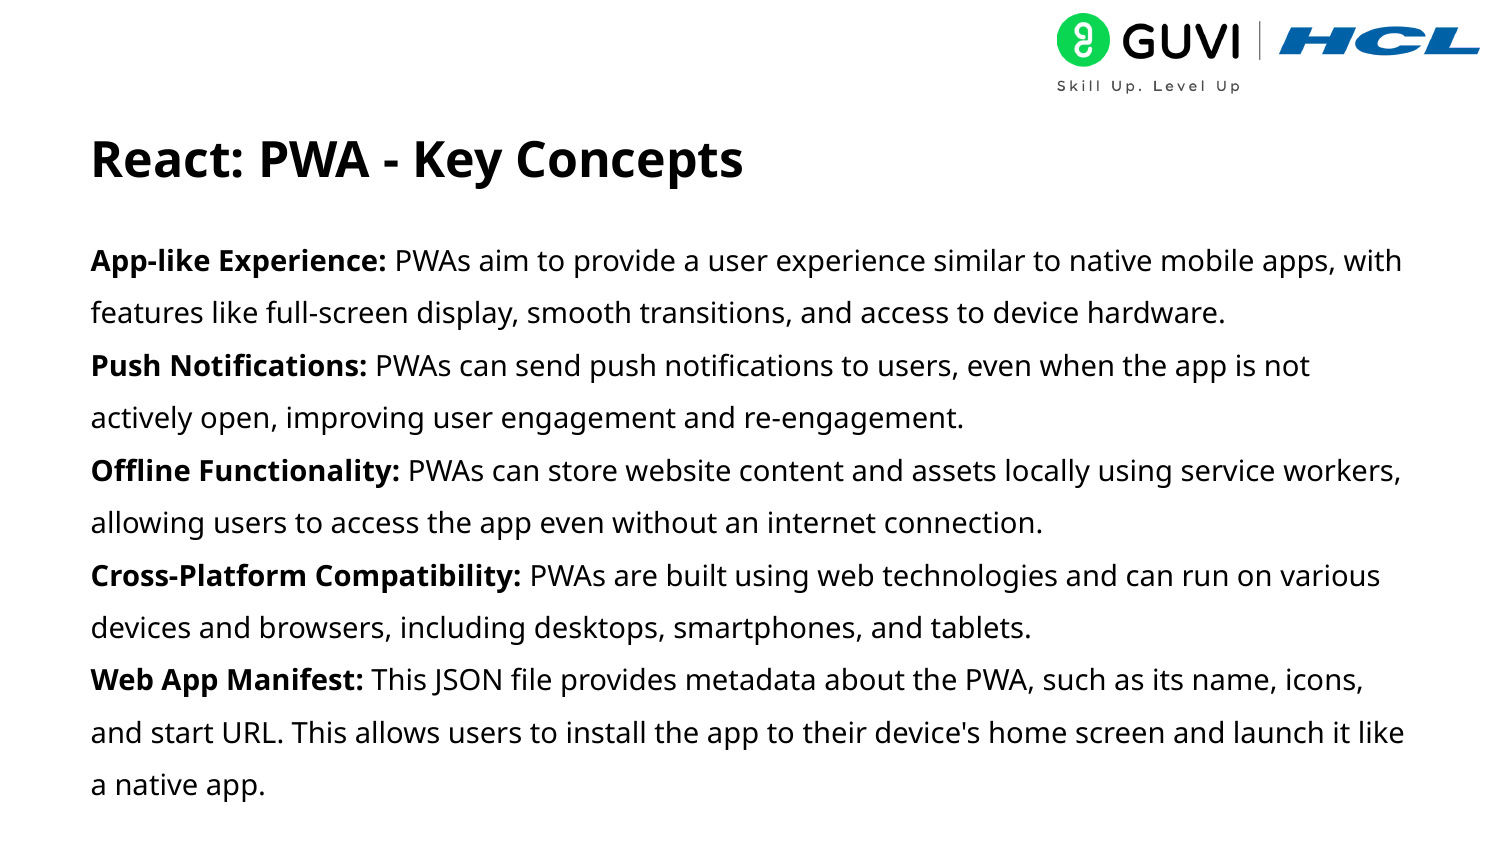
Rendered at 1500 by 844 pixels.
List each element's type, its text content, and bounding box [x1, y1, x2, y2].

picture [1057, 13, 1480, 102]
text_box App-like Experience: PWAs aim to provide a user experience similar to native mobile apps, with features like full-screen display, smooth transitions, and access to device hardware. Push Notifications: PWAs can send push notifications to users, even when the app is not actively open, improving user engagement and re-engagement. Offline Functionality: PWAs can store website content and assets locally using service workers, allowing users to access the app even without an internet connection. Cross-Platform Compatibility: PWAs are built using web technologies and can run on various devices and browsers, including desktops, smartphones, and tablets. Web App Manifest: This JSON file provides metadata about the PWA, such as its name, icons, and start URL. This allows users to install the app to their device's home screen and launch it like a native app. [75, 209, 1425, 817]
title React: PWA - Key Concepts [75, 112, 1424, 209]
